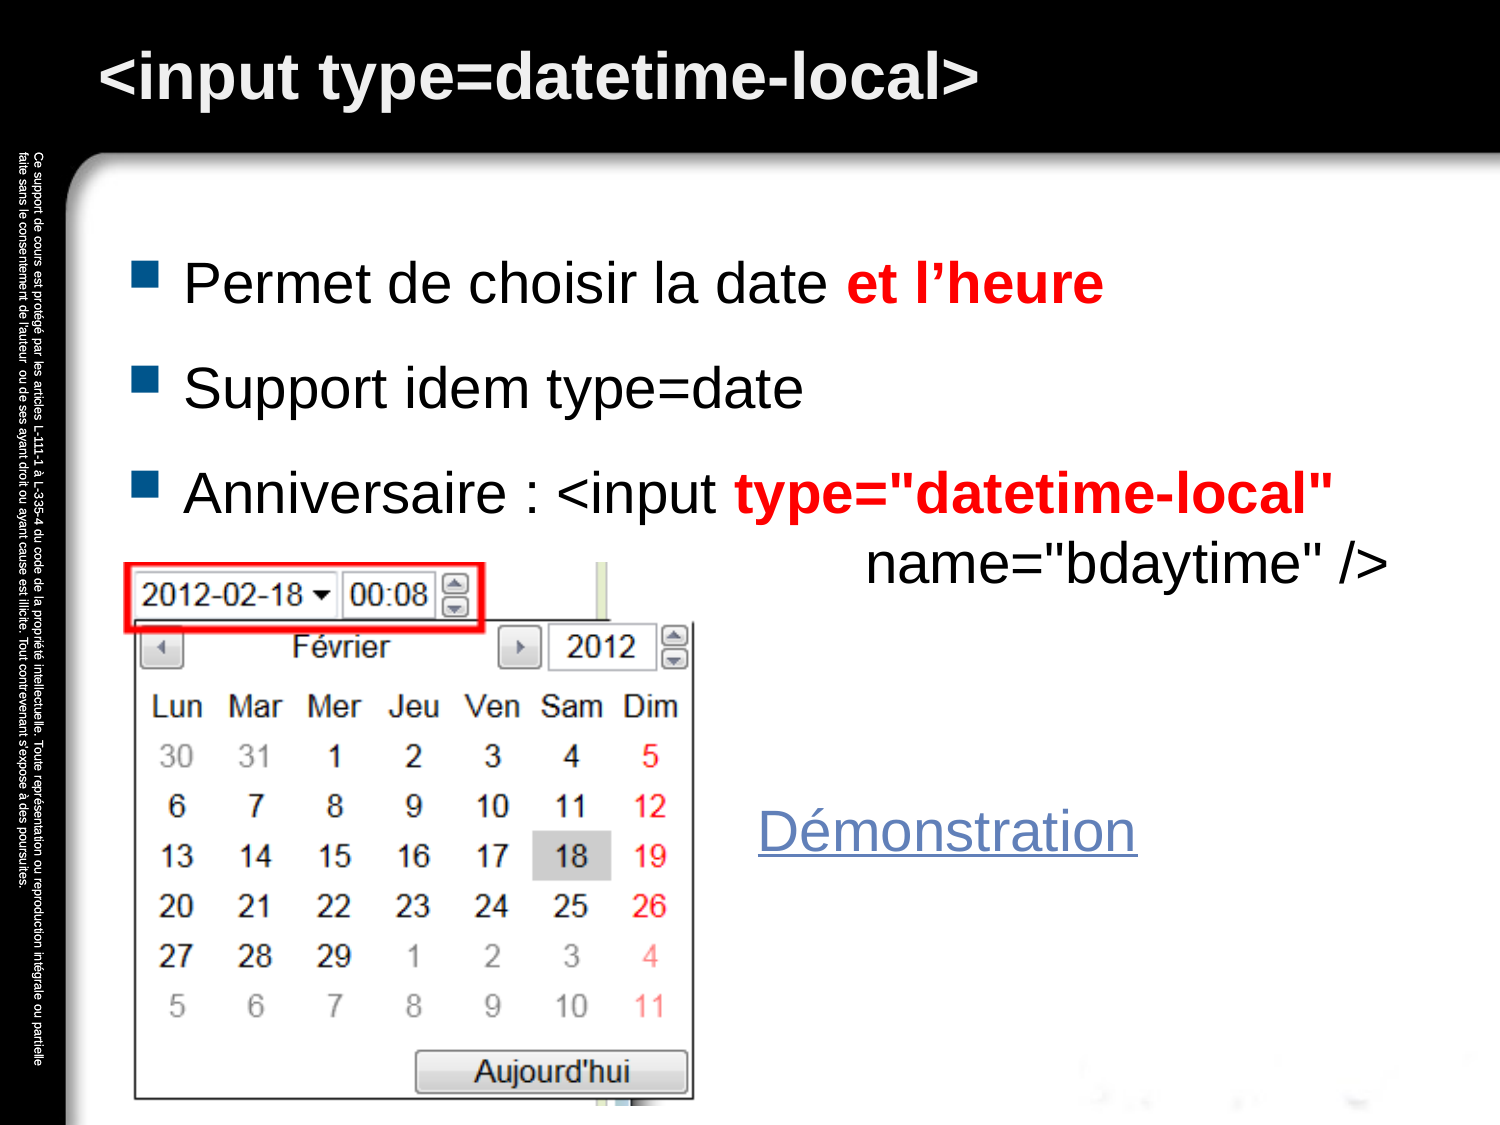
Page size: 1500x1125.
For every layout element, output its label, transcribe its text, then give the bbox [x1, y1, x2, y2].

picture [0, 0, 1500, 1125]
text_box Démonstration [742, 785, 1358, 871]
title <input type=datetime-local> [83, 28, 1472, 117]
list Permet de choisir la date et l’heure Support idem type=date Anniversaire : <input type="datetime-local" name="bdaytime" /> [112, 237, 1426, 1013]
